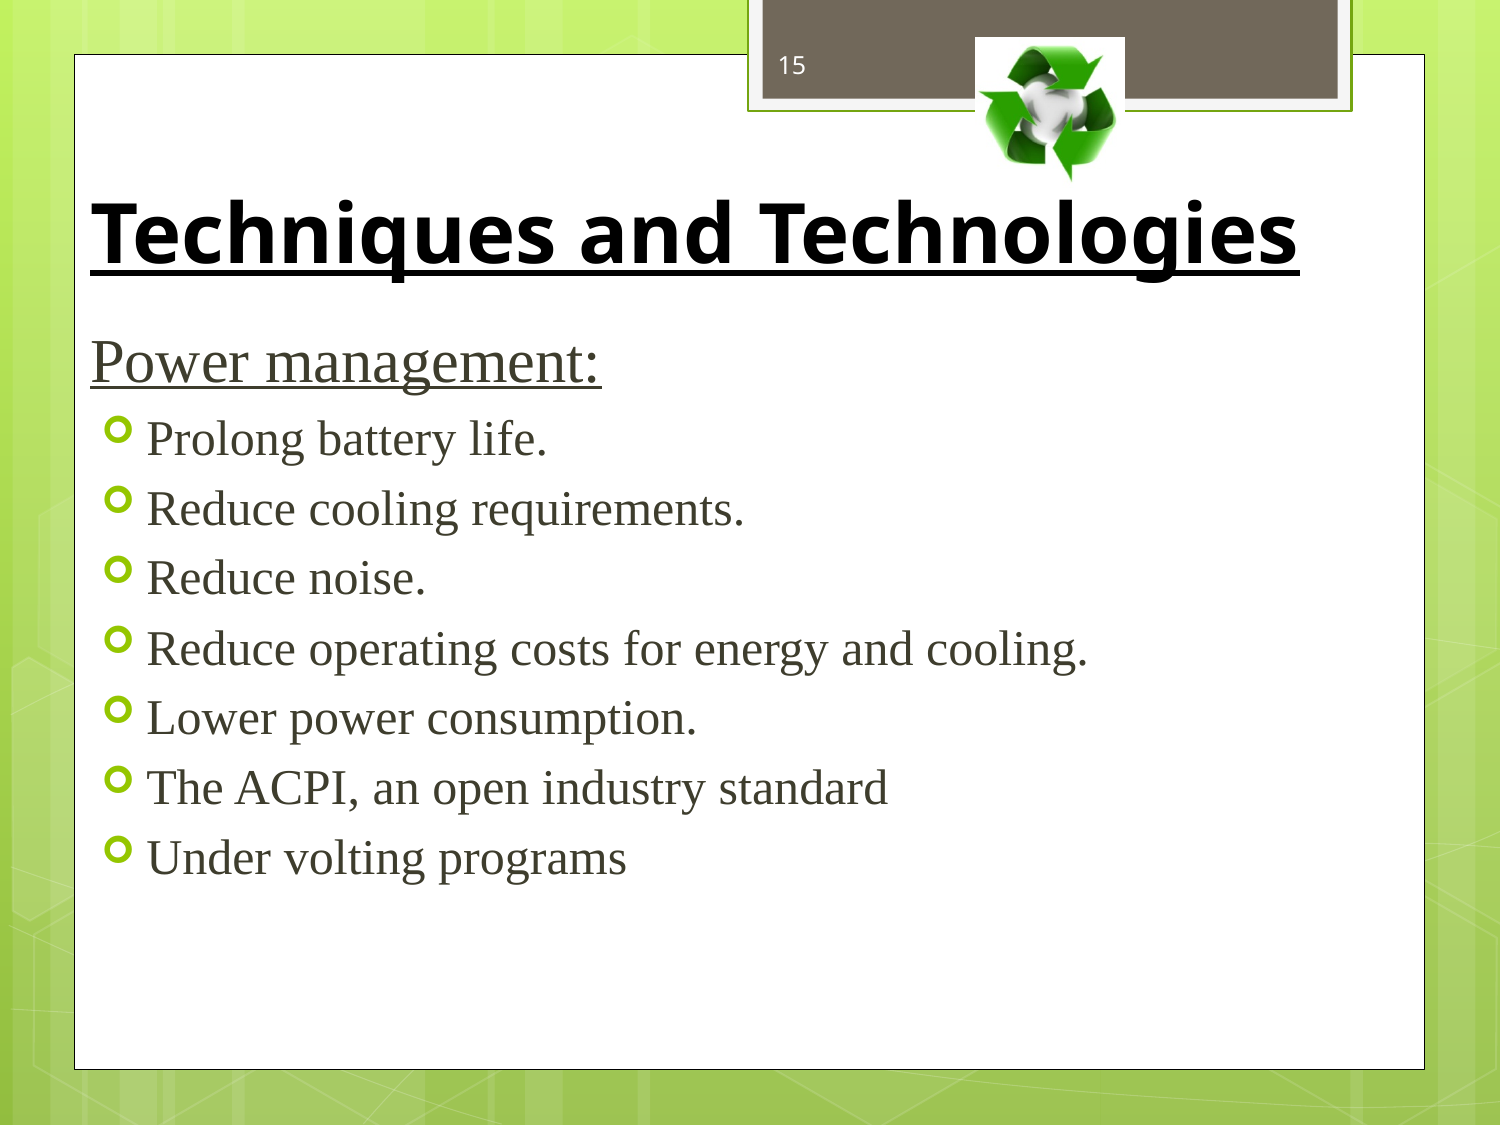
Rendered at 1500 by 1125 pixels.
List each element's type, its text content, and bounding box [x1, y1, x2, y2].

slide_number 15 [762, 36, 975, 97]
picture [974, 37, 1126, 188]
list Power management: Prolong battery life. Reduce cooling requirements. Reduce noise. Reduce operating costs for energy and cooling. Lower power consumption. The ACPI, an open industry standard Under volting programs [75, 312, 1425, 993]
title Techniques and Technologies [75, 99, 1500, 288]
